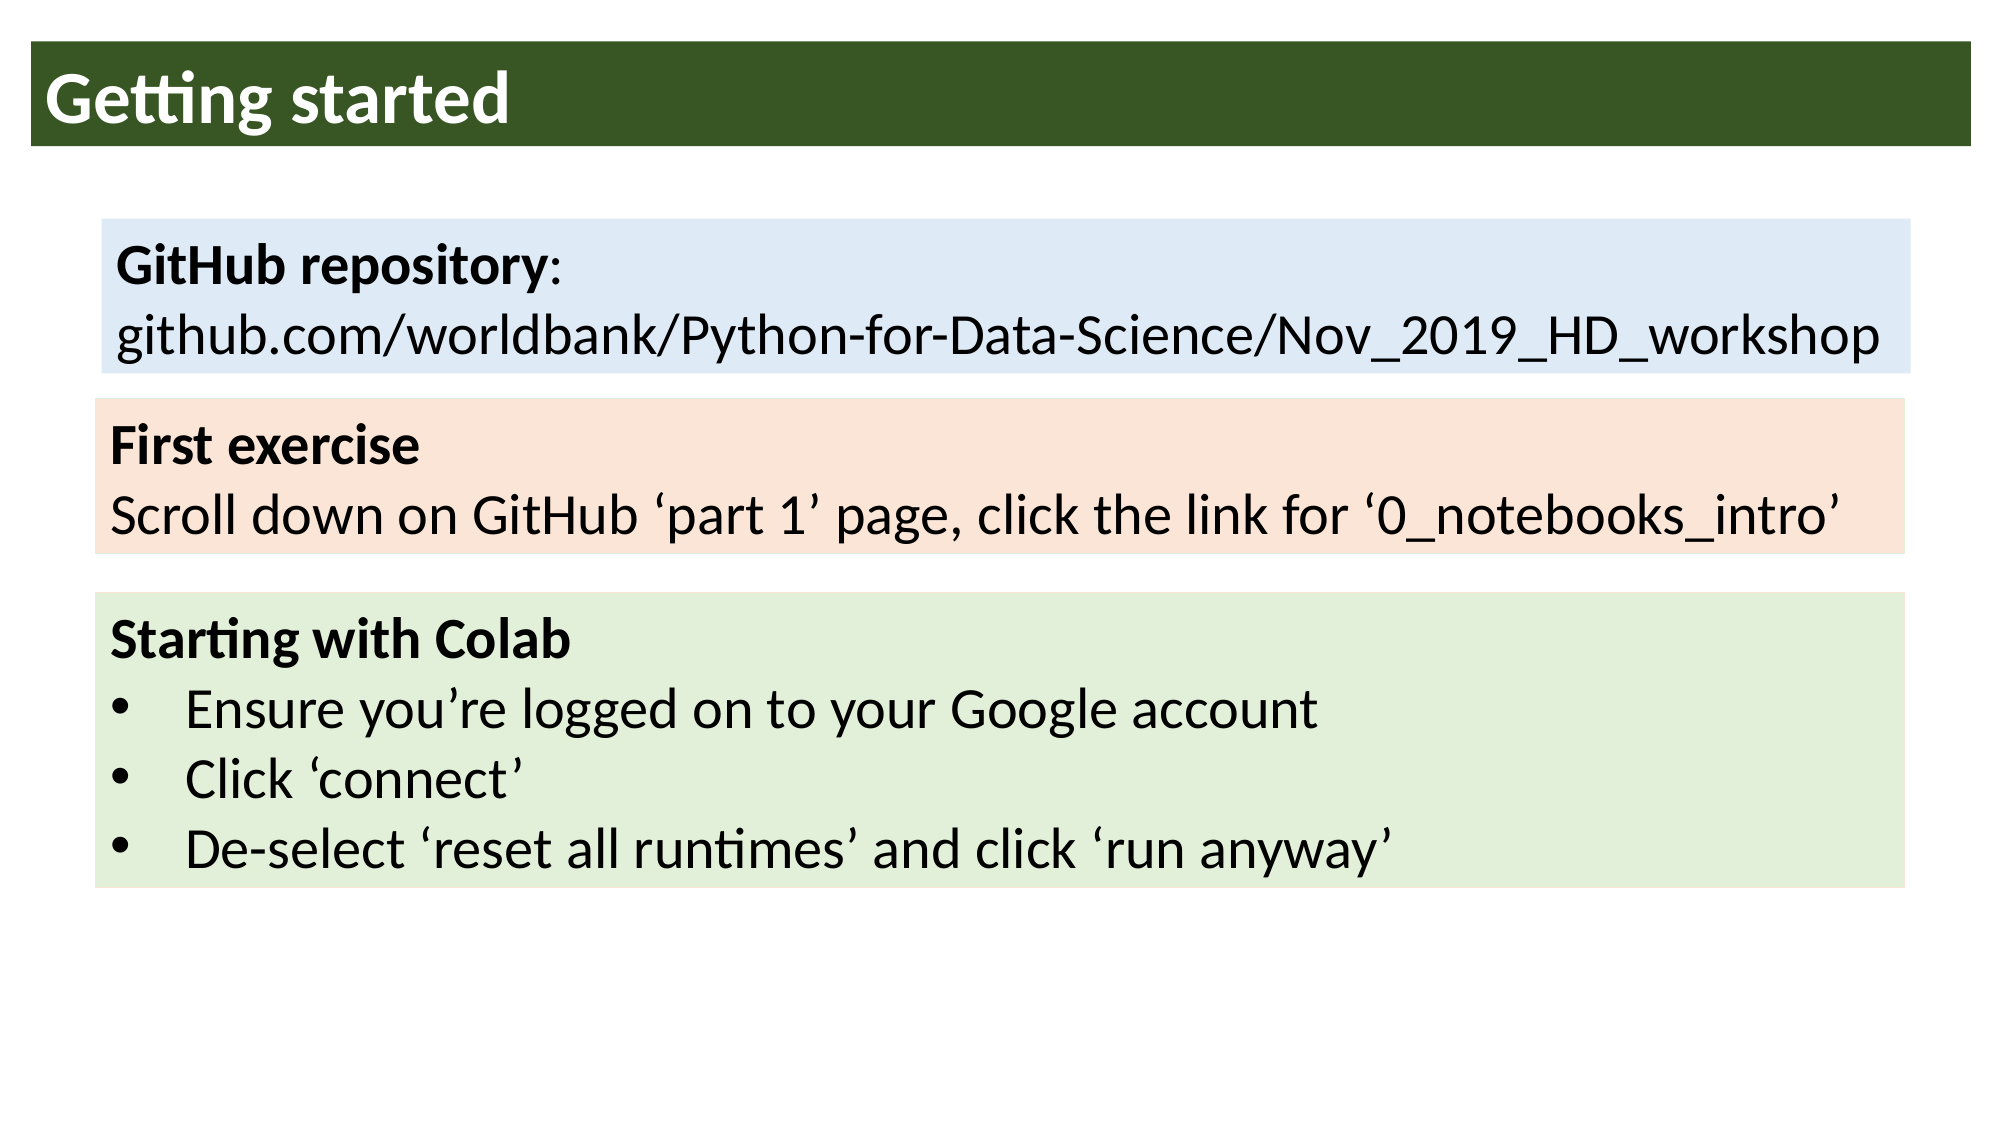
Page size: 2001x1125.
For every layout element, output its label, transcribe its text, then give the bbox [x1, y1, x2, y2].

text_box First exercise Scroll down on GitHub ‘part 1’ page, click the link for ‘0_notebooks_intro’ [95, 398, 1905, 554]
text_box Starting with Colab Ensure you’re logged on to your Google account Click ‘connect’ De-select ‘reset all runtimes’ and click ‘run anyway’ [95, 592, 1905, 888]
text_box Getting started [31, 41, 1971, 147]
text_box GitHub repository: github.com/worldbank/Python-for-Data-Science/Nov_2019_HD_workshop [101, 218, 1911, 374]
